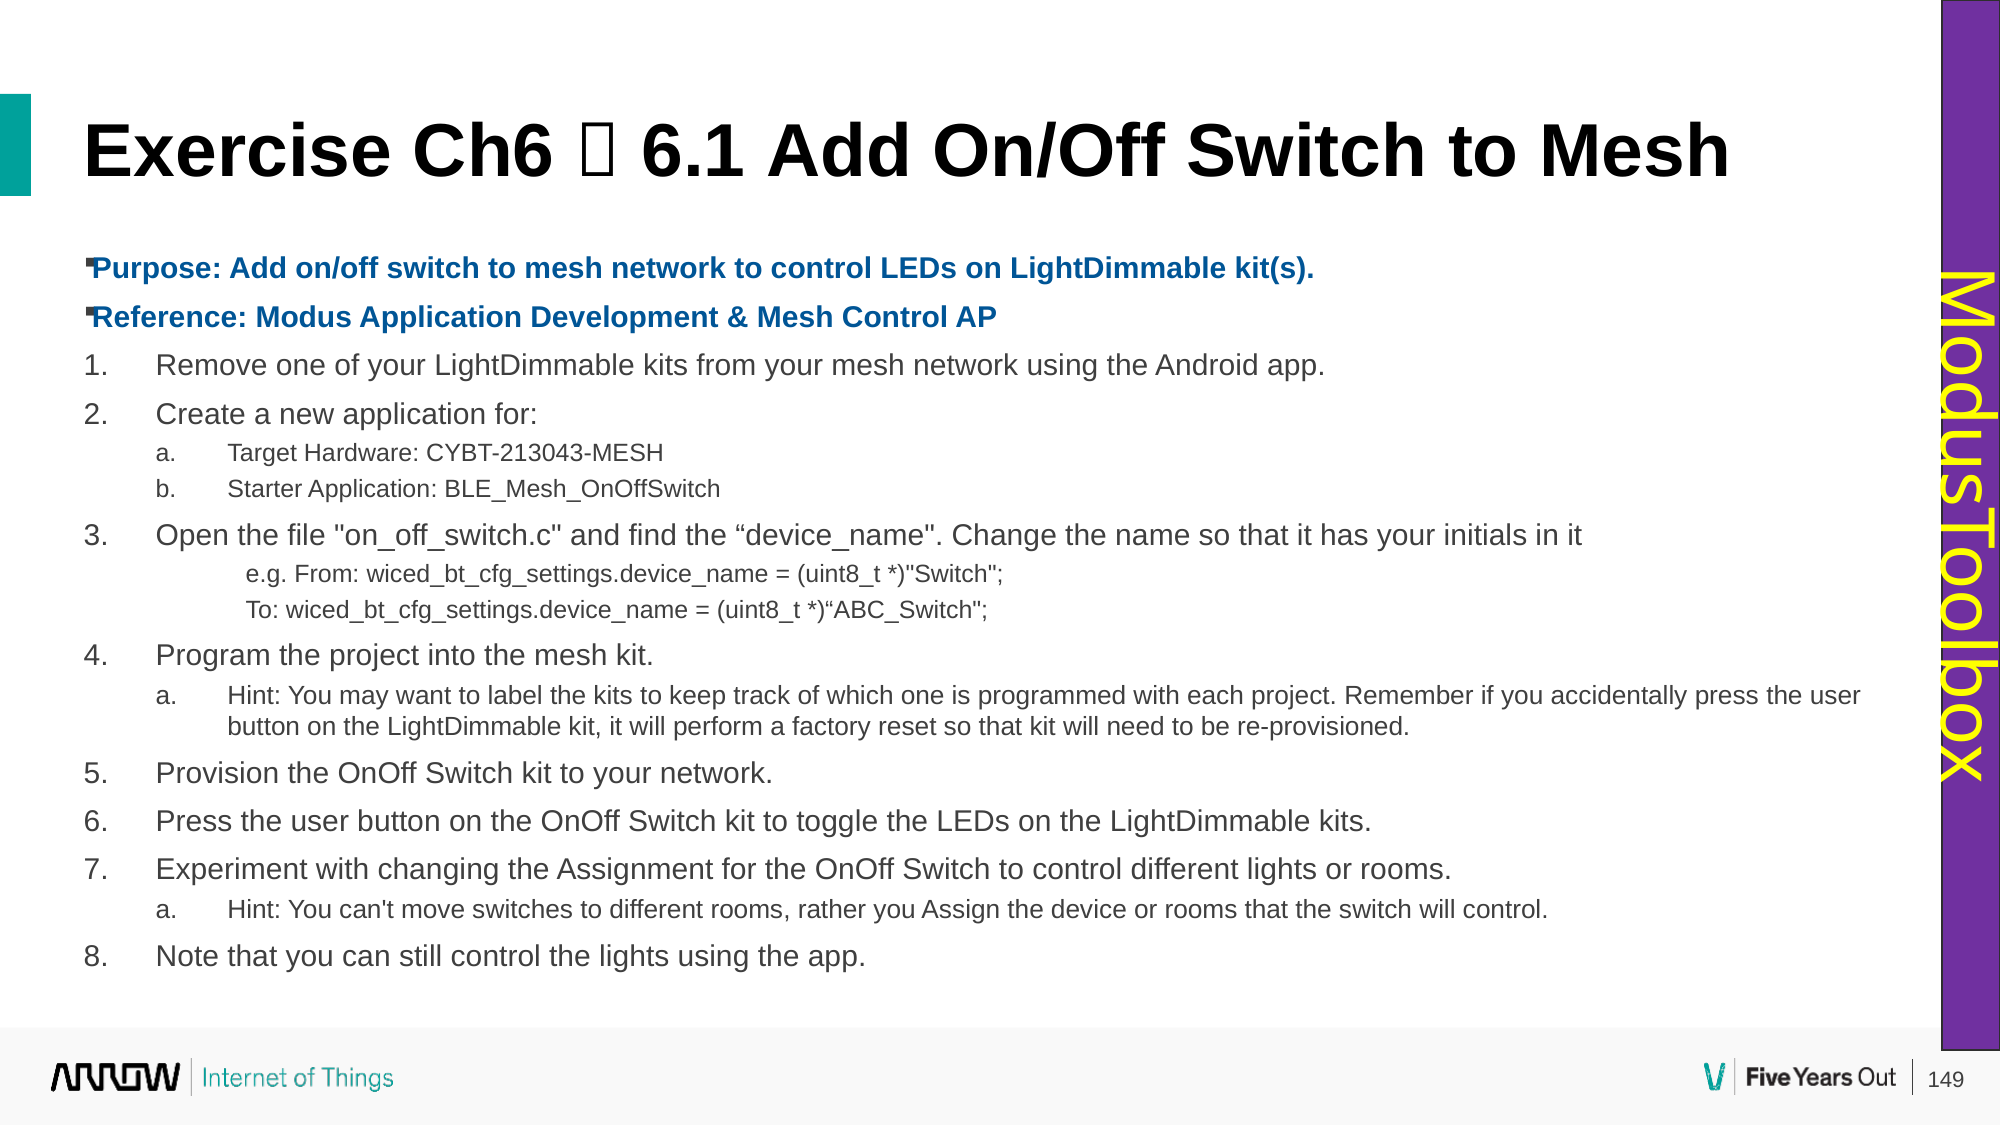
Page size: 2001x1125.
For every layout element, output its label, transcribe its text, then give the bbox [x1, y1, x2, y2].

picture [1704, 1058, 1896, 1095]
list Exercise Ch6  6.1 Add On/Off Switch to Mesh [68, 104, 1932, 196]
picture [51, 1058, 393, 1096]
list Purpose: Add on/off switch to mesh network to control LEDs on LightDimmable kit(s). Reference: Modus Application Development & Mesh Control AP Remove one of your LightDimmable kits from your mesh network using the Android app. Create a new application for: Target Hardware: CYBT-213043-MESH Starter Application: BLE_Mesh_OnOffSwitch Open the file "on_off_switch.c" and find the “device_name". Change the name so that it has your initials in it e.g. From: wiced_bt_cfg_settings.device_name = (uint8_t *)"Switch"; To: wiced_bt_cfg_settings.device_name = (uint8_t *)“ABC_Switch"; Program the project into the mesh kit. Hint: You may want to label the kits to keep track of which one is programmed with each project. Remember if you accidentally press the user button on the LightDimmable kit, it will perform a factory reset so that kit will need to be re-provisioned. Provision the OnOff Switch kit to your network. Press the user button on the OnOff Switch kit to toggle the LEDs on the LightDimmable kits. Experiment with changing the Assignment for the OnOff Switch to control different lights or rooms. Hint: You can't move switches to different rooms, rather you Assign the device or rooms that the switch will control. Note that you can still control the lights using the app. [68, 241, 1932, 989]
text_box ModusToolbox [1941, 0, 2000, 1051]
